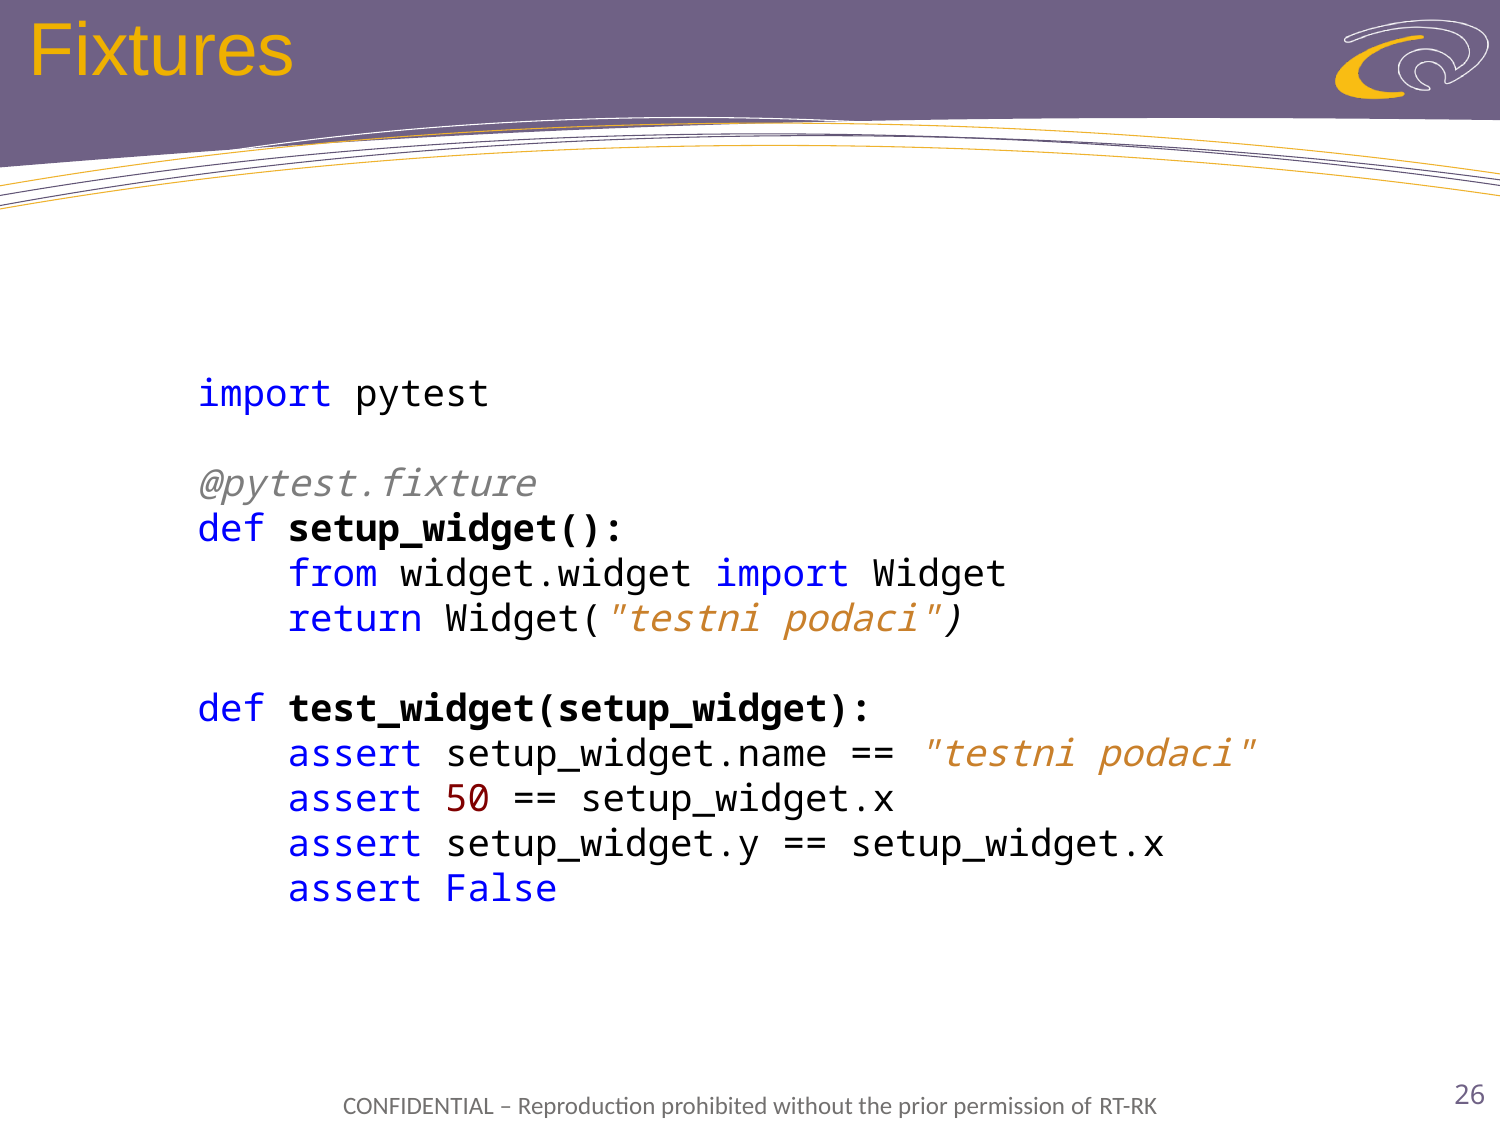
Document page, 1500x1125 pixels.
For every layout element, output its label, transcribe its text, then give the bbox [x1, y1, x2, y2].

picture [1322, 0, 1500, 102]
title Fixtures [13, 0, 1313, 119]
text_box import pytest @pytest.fixture def setup_widget(): from widget.widget import Widget return Widget("testni podaci") def test_widget(setup_widget): assert setup_widget.name == "testni podaci" assert 50 == setup_widget.x assert setup_widget.y == setup_widget.x assert False [183, 361, 1350, 917]
